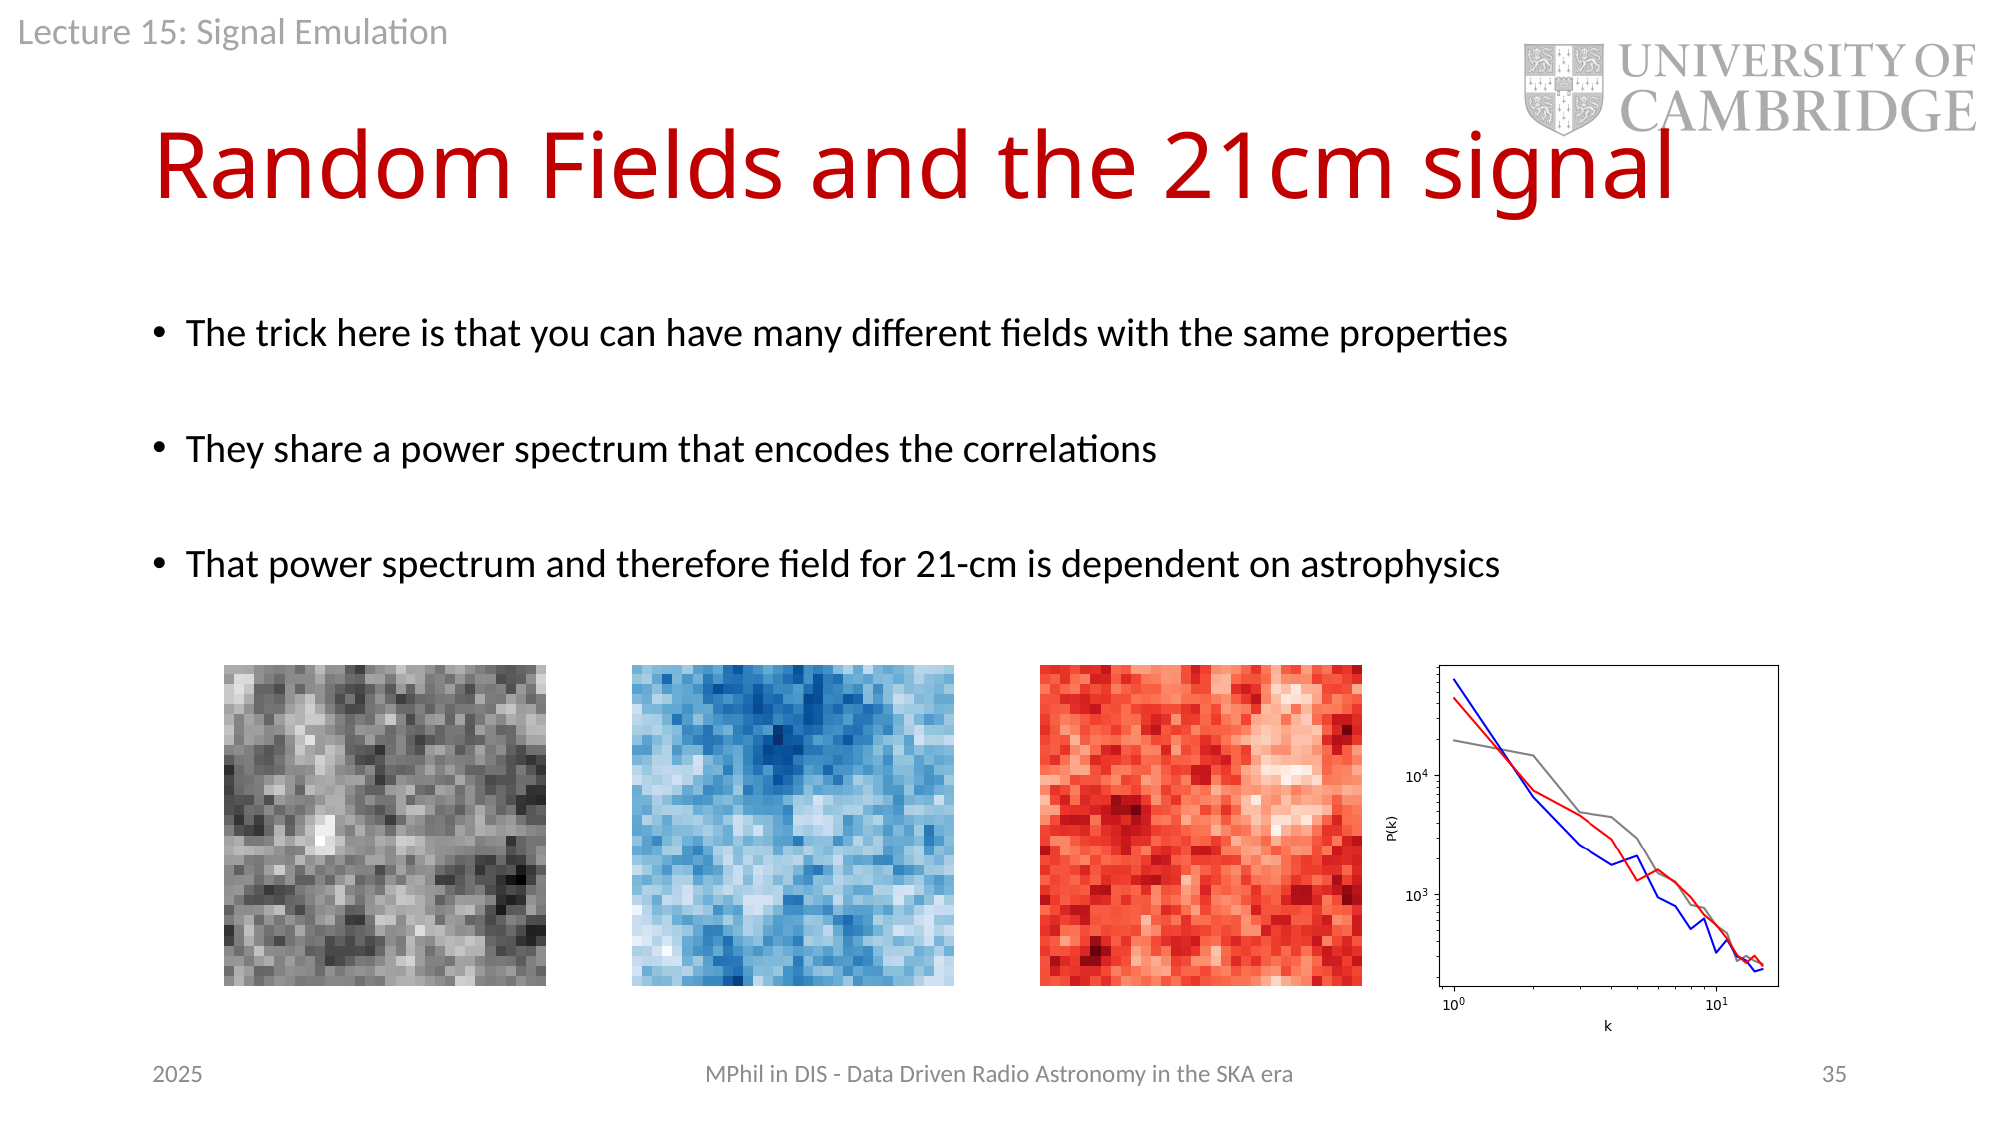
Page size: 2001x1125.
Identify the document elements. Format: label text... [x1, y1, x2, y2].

picture [214, 655, 1786, 1043]
slide_number 35 [1412, 1042, 1863, 1103]
title Random Fields and the 21cm signal [137, 59, 1863, 278]
footer MPhil in DIS - Data Driven Radio Astronomy in the SKA era [662, 1043, 1338, 1103]
list The trick here is that you can have many different fields with the same properties They share a power spectrum that encodes the correlations That power spectrum and therefore field for 21-cm is dependent on astrophysics [137, 304, 1863, 597]
slide_number 2025 [137, 1042, 588, 1103]
